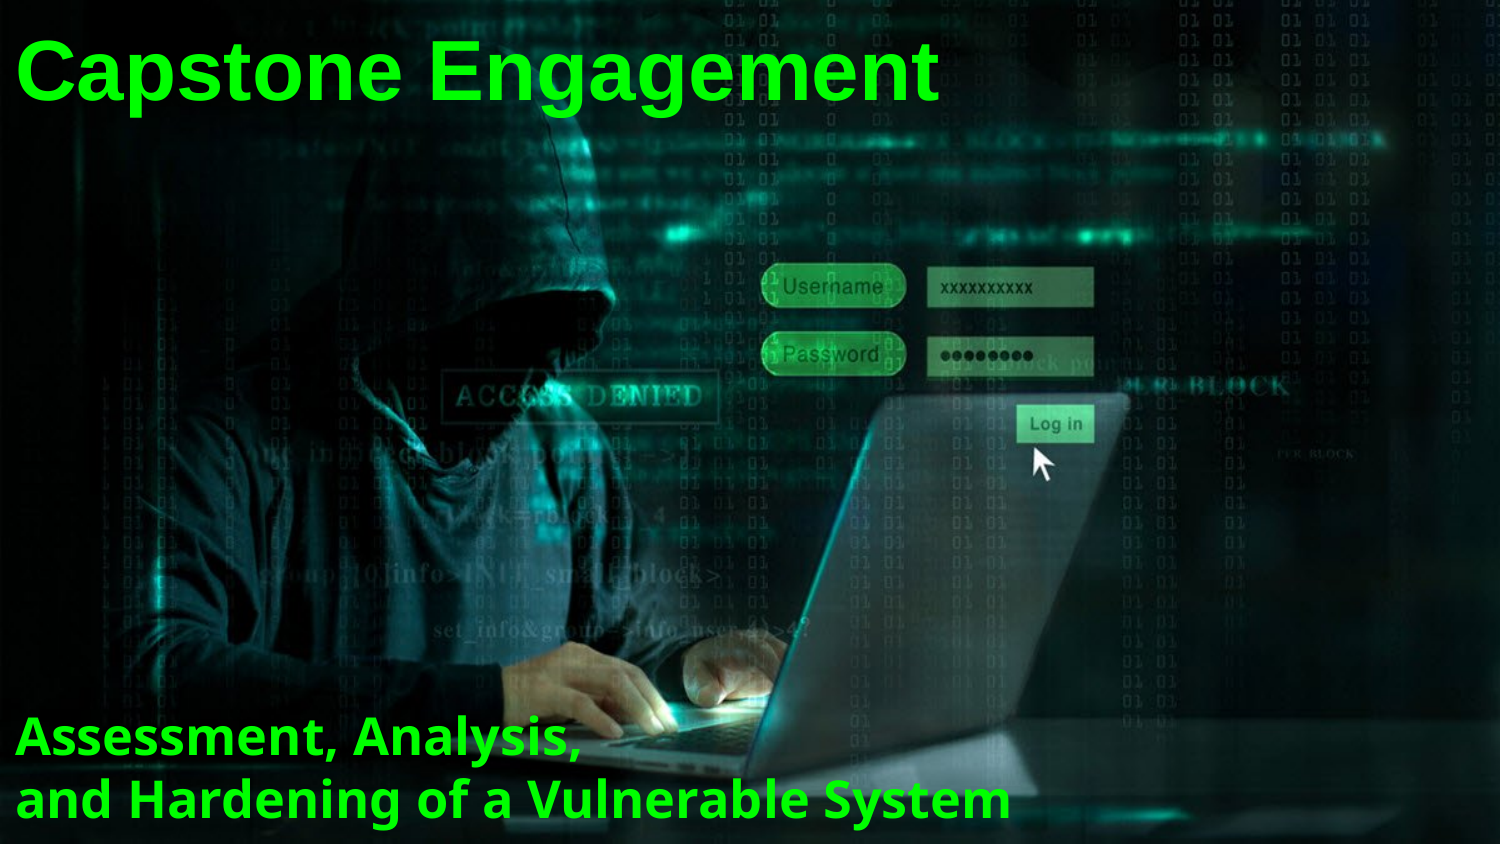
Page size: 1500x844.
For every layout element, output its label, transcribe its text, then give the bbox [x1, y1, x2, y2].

title Assessment, Analysis, and Hardening of a Vulnerable System [0, 682, 1038, 844]
text_box Capstone Engagement [0, 0, 971, 133]
picture [0, 0, 1500, 844]
